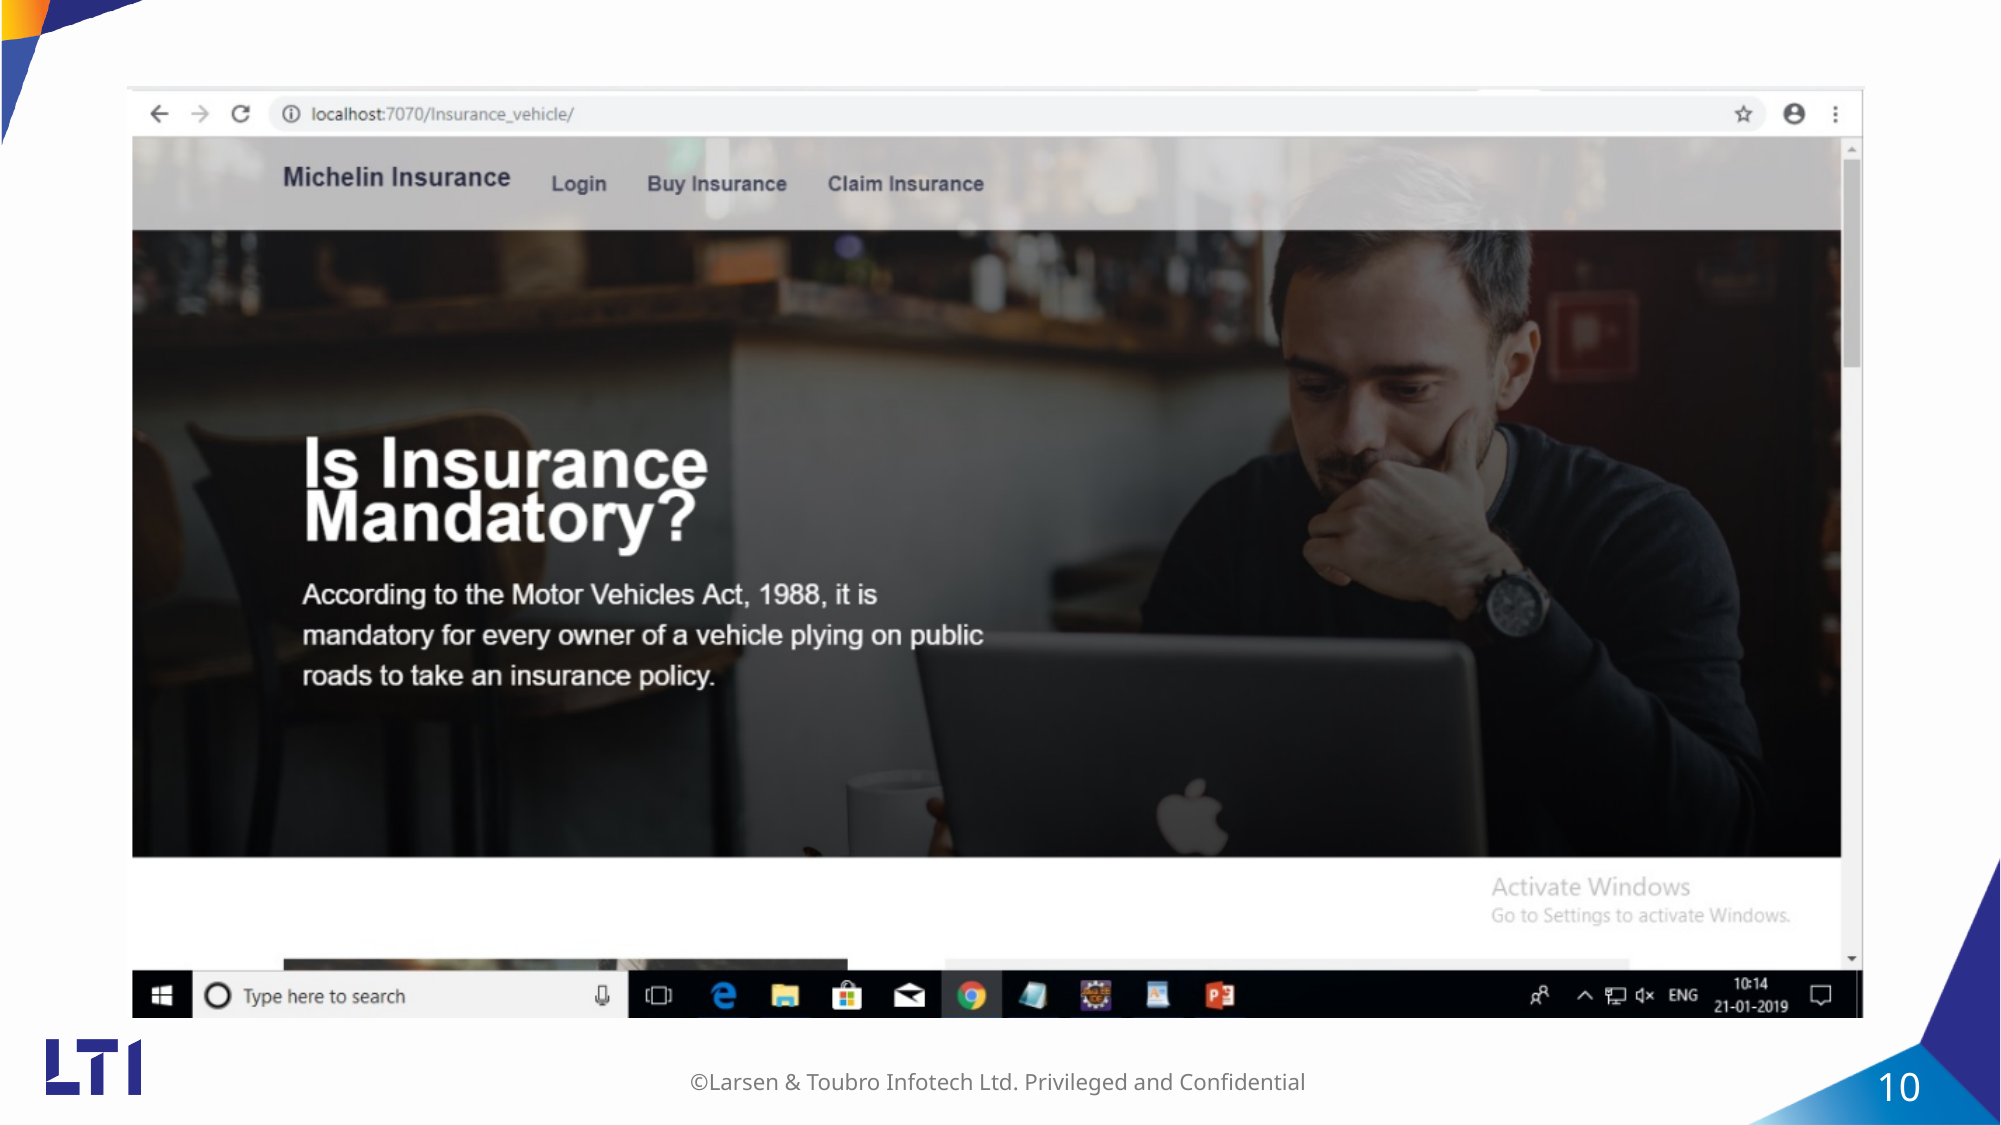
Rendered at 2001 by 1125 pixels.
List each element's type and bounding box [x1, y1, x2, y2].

picture [0, 0, 147, 145]
picture [46, 1039, 141, 1095]
list [126, 86, 1866, 1018]
picture [1718, 854, 2001, 1125]
